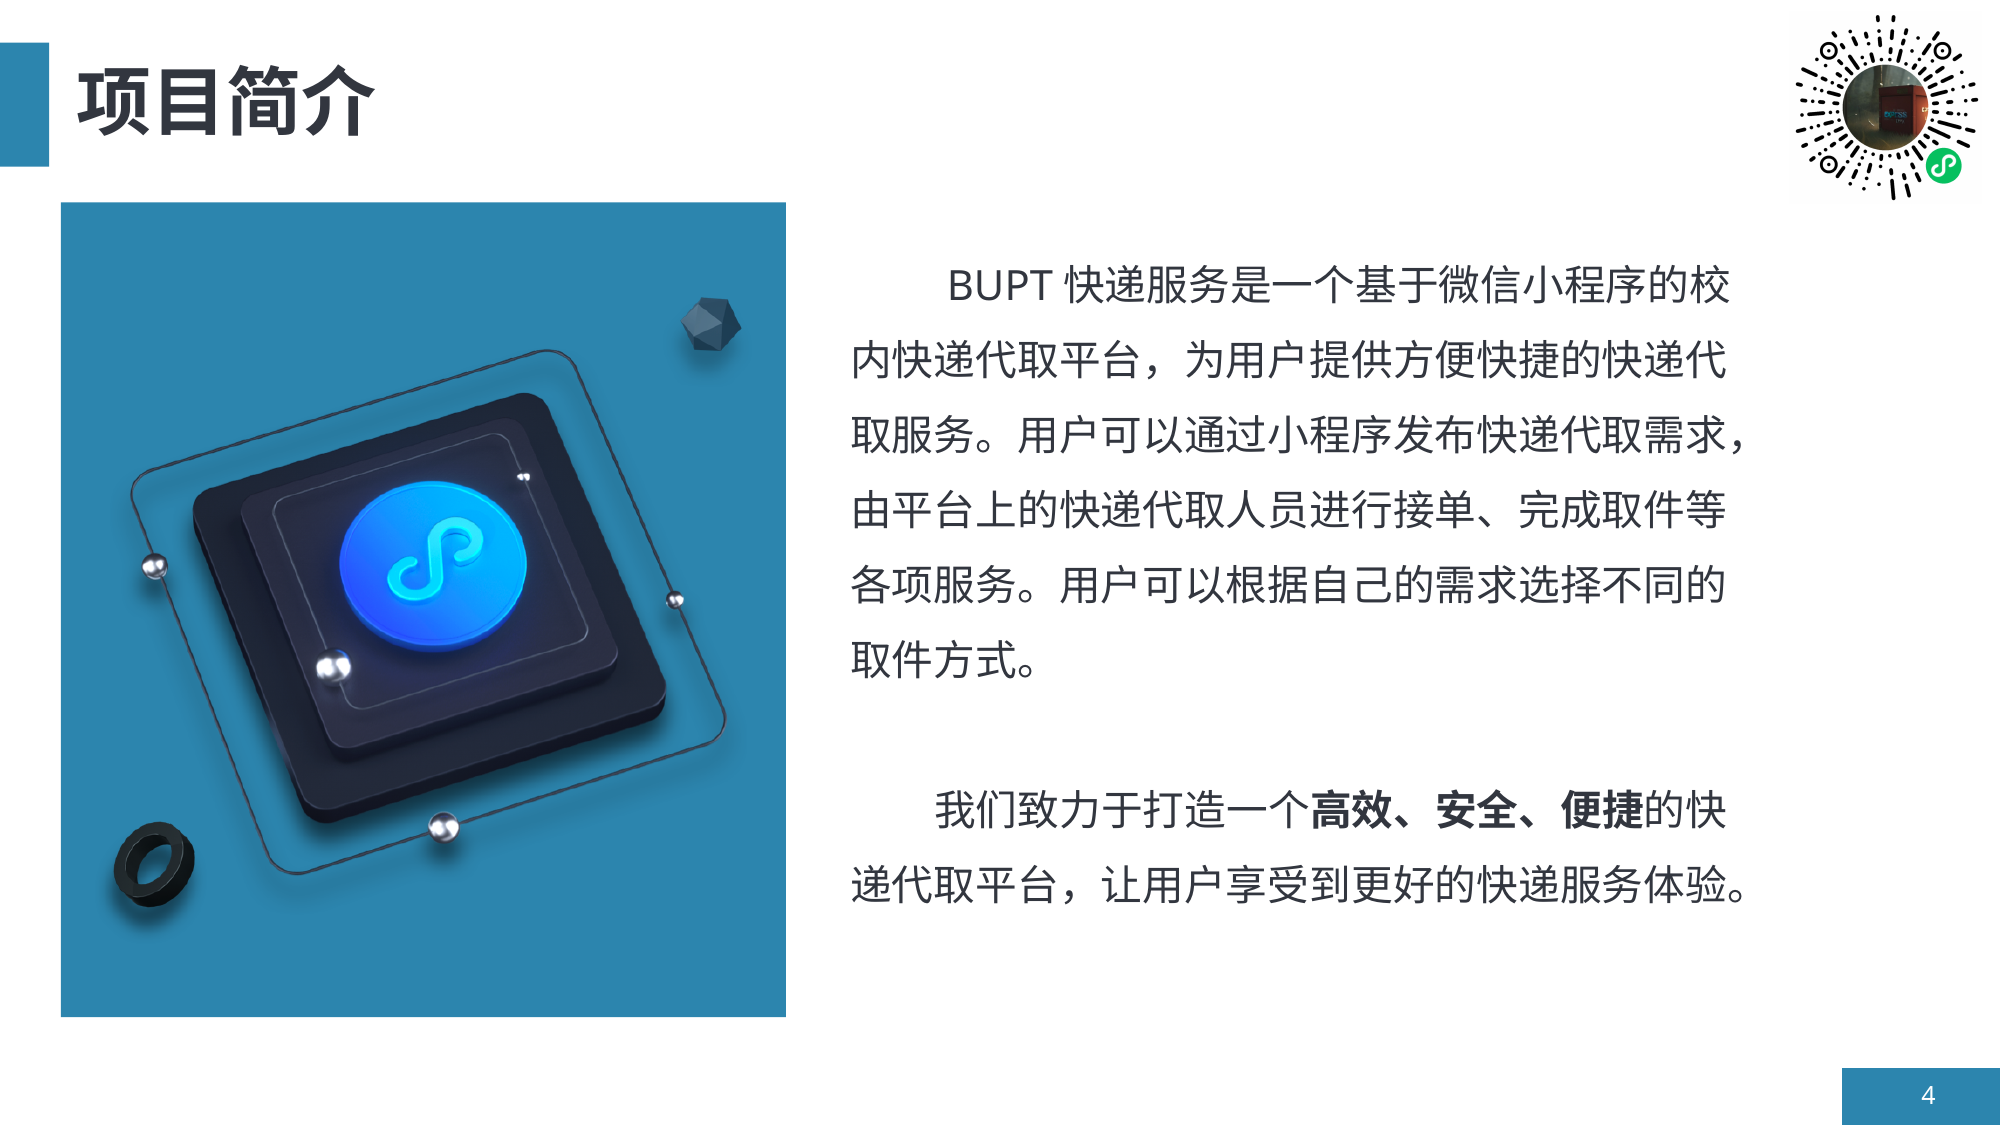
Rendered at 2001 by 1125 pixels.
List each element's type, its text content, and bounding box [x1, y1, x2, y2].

picture [78, 262, 776, 960]
title 项目简介 [60, 42, 1789, 168]
slide_number 4 [1889, 1079, 1951, 1114]
text_box BUPT快递服务是一个基于微信小程序的校内快递代取平台，为用户提供方便快捷的快递代取服务。用户可以通过小程序发布快递代取需求，由平台上的快递代取人员进行接单、完成取件等各项服务。用户可以根据自己的需求选择不同的取件方式。 我们致力于打造一个高效、安全、便捷的快递代取平台，让用户享受到更好的快递服务体验。 [835, 226, 1782, 1017]
picture [1789, 11, 1982, 204]
